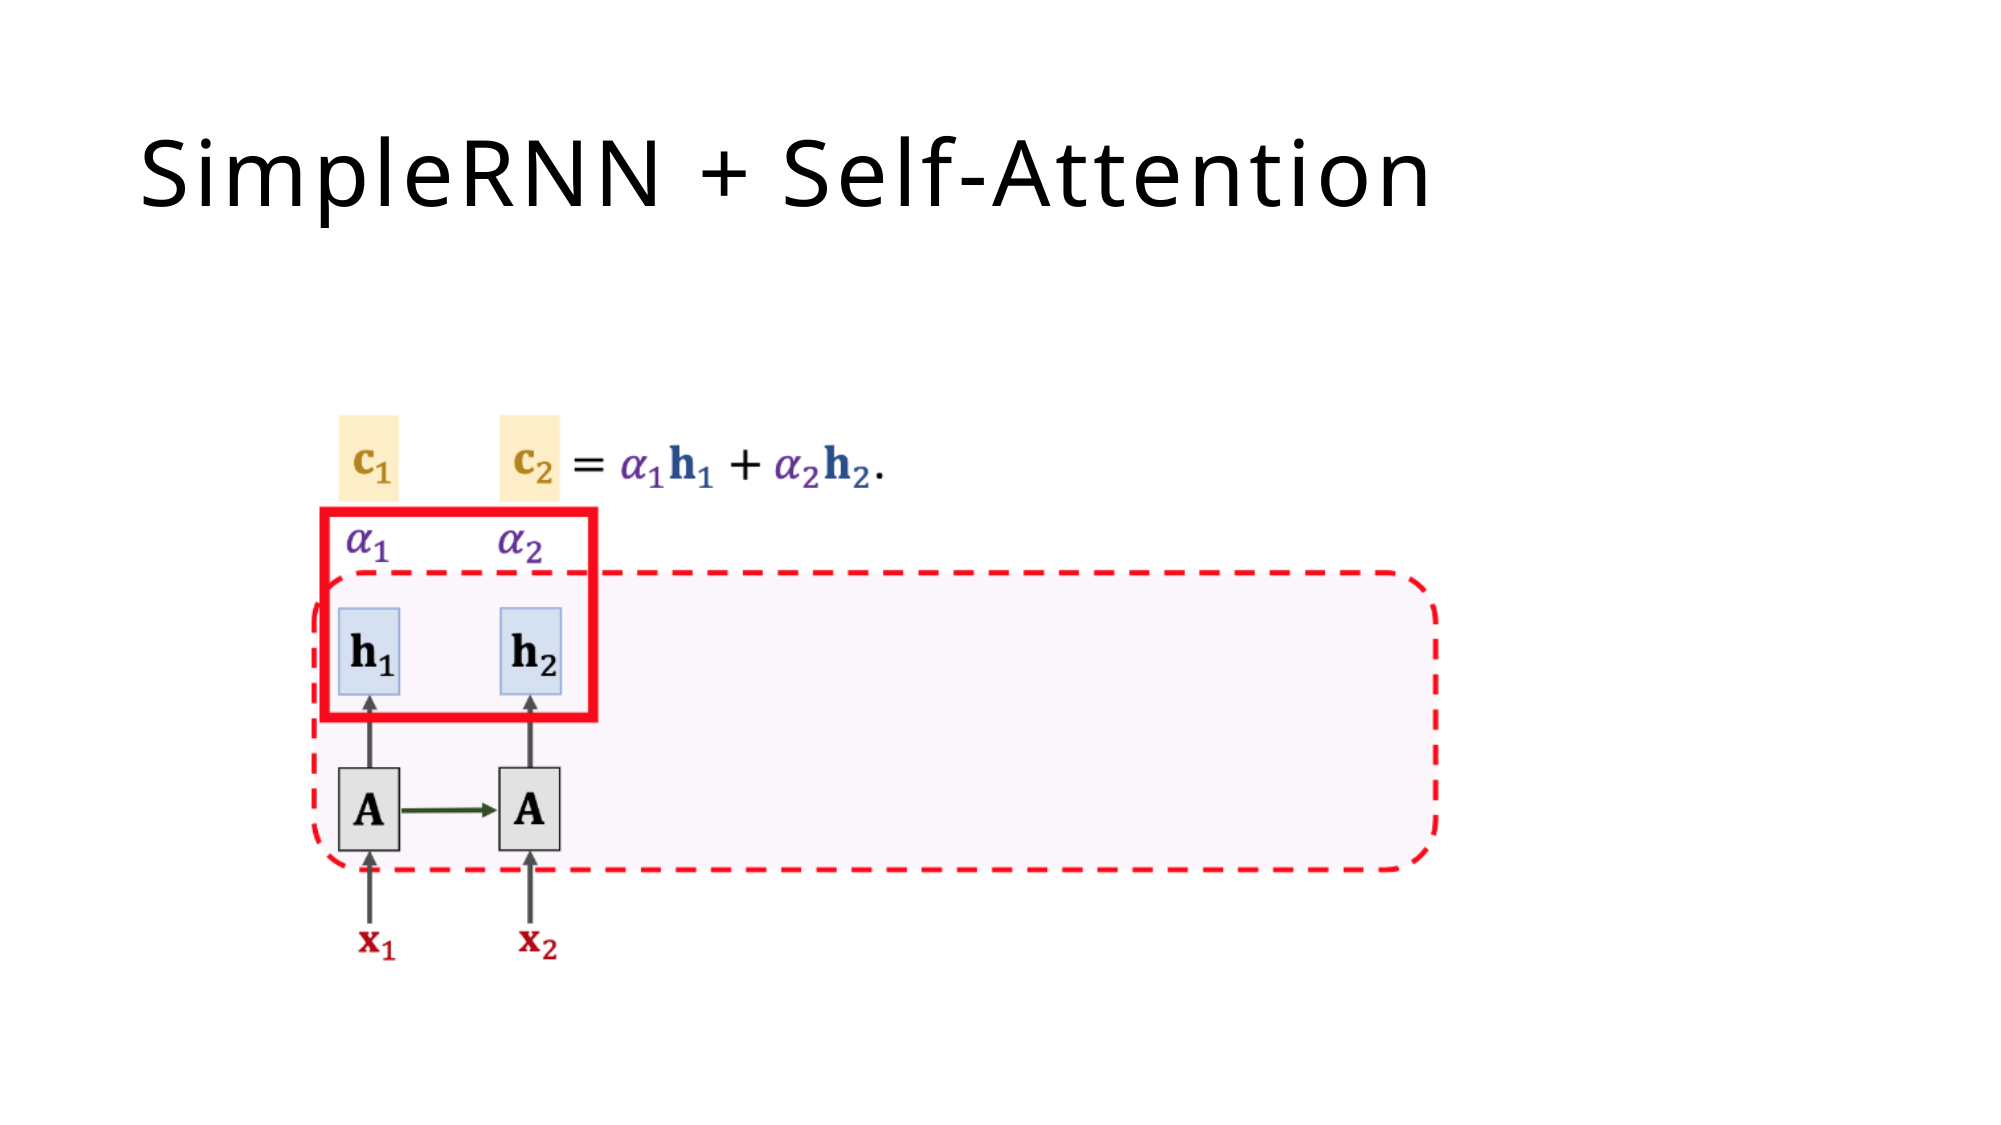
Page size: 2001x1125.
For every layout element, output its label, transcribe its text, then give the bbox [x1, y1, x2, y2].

picture [190, 247, 1701, 978]
title SimpleRNN + Self-Attention [137, 73, 1863, 264]
